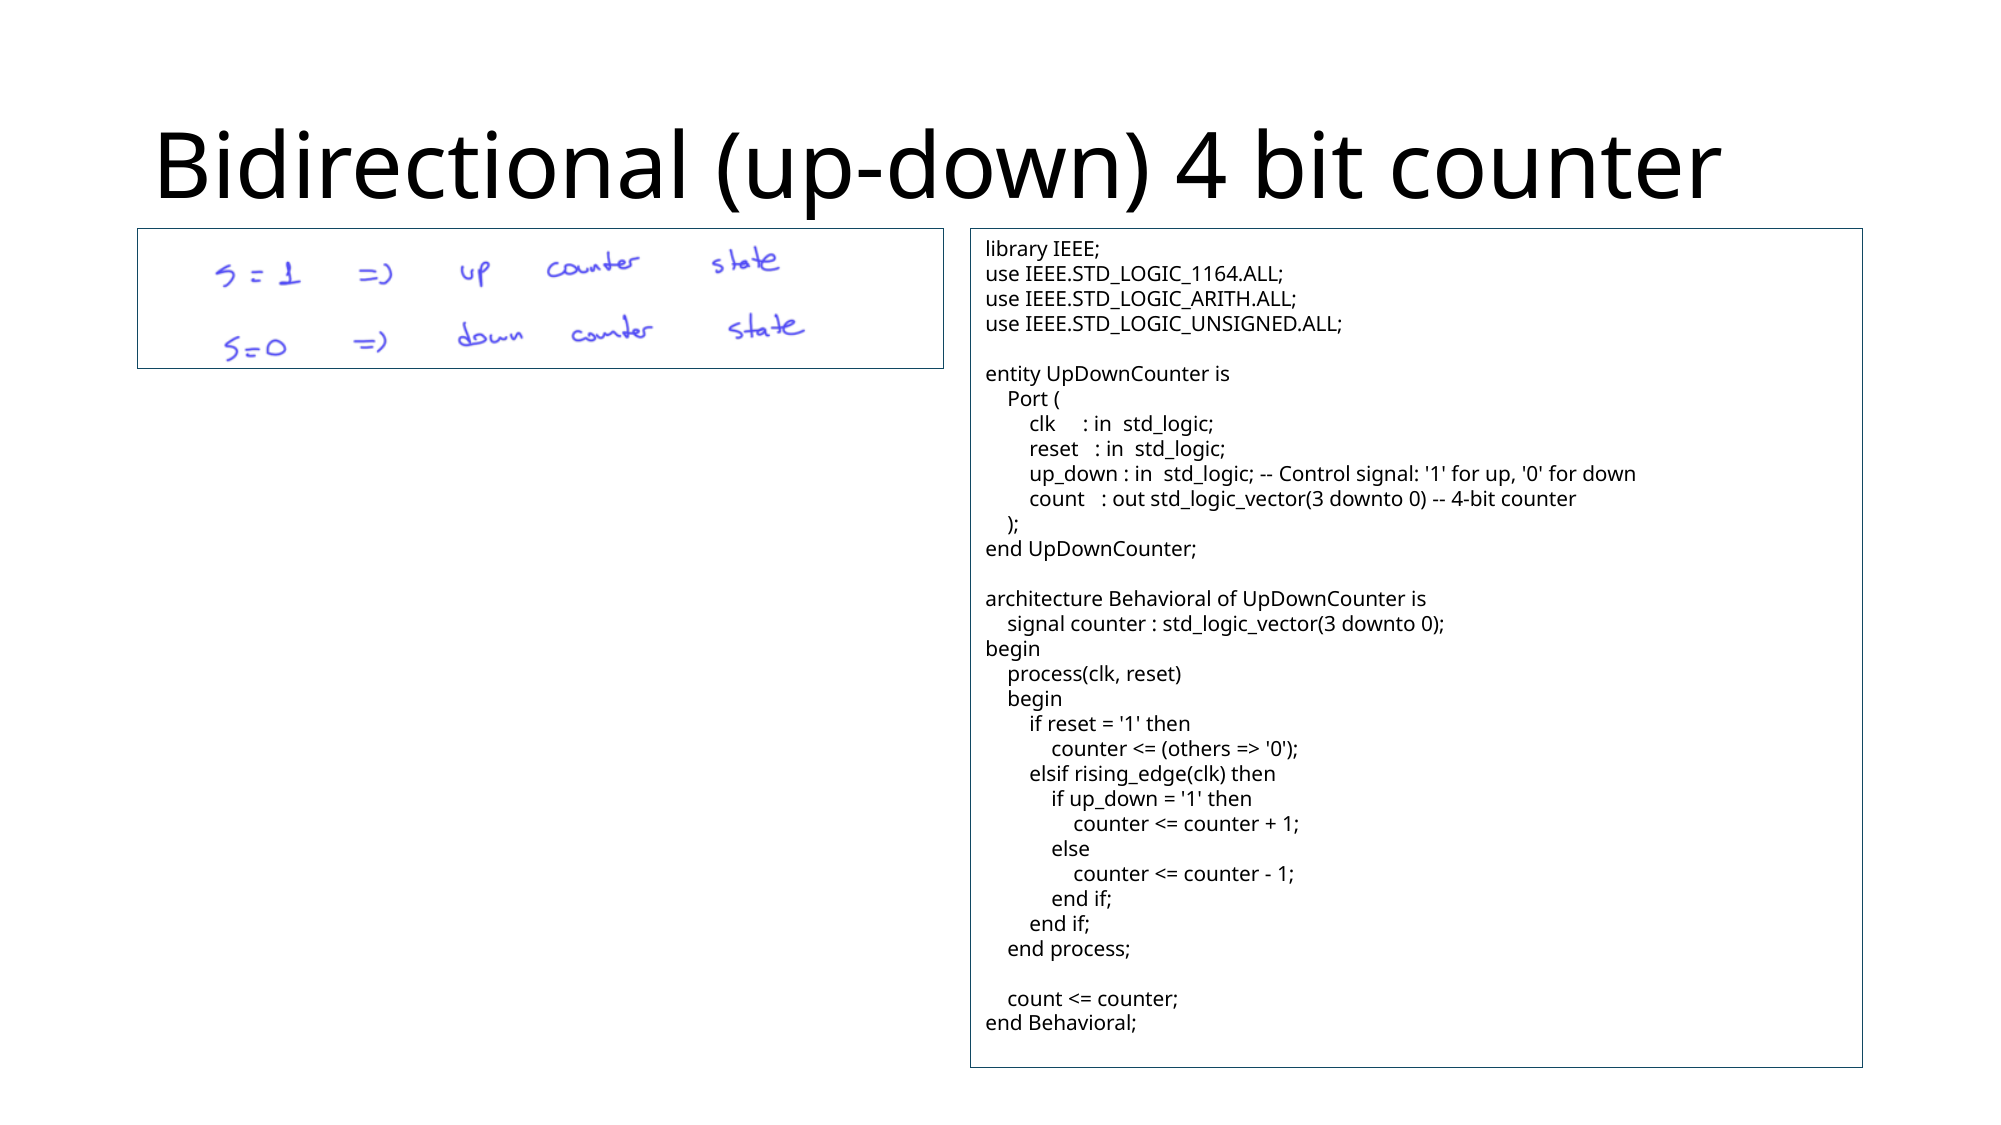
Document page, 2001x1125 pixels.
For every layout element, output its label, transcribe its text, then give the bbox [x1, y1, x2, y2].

title Bidirectional (up-down) 4 bit counter [137, 59, 1863, 278]
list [136, 227, 945, 369]
text_box library IEEE; use IEEE.STD_LOGIC_1164.ALL; use IEEE.STD_LOGIC_ARITH.ALL; use IEEE.STD_LOGIC_UNSIGNED.ALL; entity UpDownCounter is Port ( clk : in std_logic; reset : in std_logic; up_down : in std_logic; -- Control signal: '1' for up, '0' for down count : out std_logic_vector(3 downto 0) -- 4-bit counter ); end UpDownCounter; architecture Behavioral of UpDownCounter is signal counter : std_logic_vector(3 downto 0); begin process(clk, reset) begin if reset = '1' then counter <= (others => '0'); elsif rising_edge(clk) then if up_down = '1' then counter <= counter + 1; else counter <= counter - 1; end if; end if; end process; count <= counter; end Behavioral; [970, 228, 1863, 1068]
